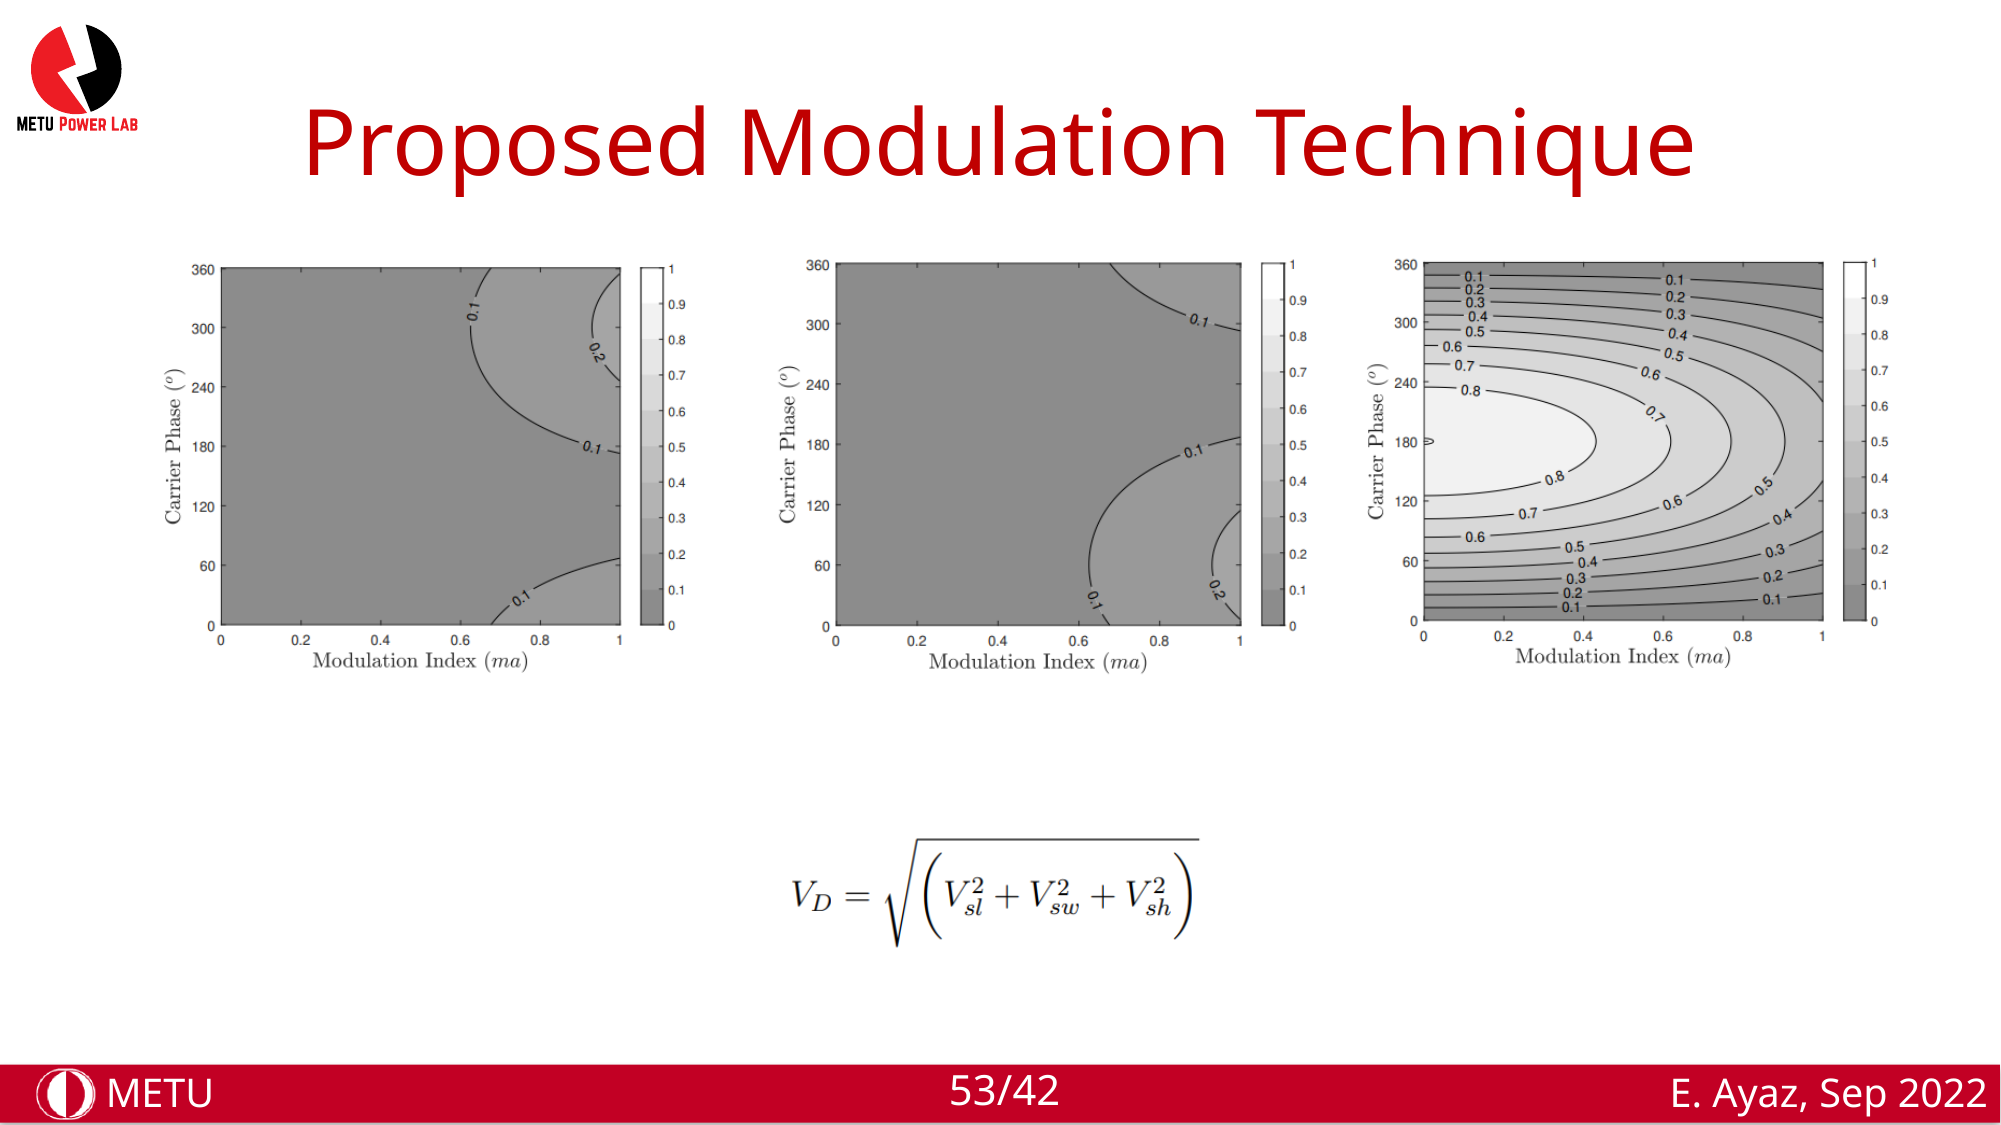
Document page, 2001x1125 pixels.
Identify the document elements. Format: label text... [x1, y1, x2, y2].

picture [135, 237, 728, 689]
title Proposed Modulation Technique [99, 45, 1900, 233]
picture [743, 787, 1241, 995]
picture [30, 1068, 99, 1120]
picture [743, 232, 1945, 684]
